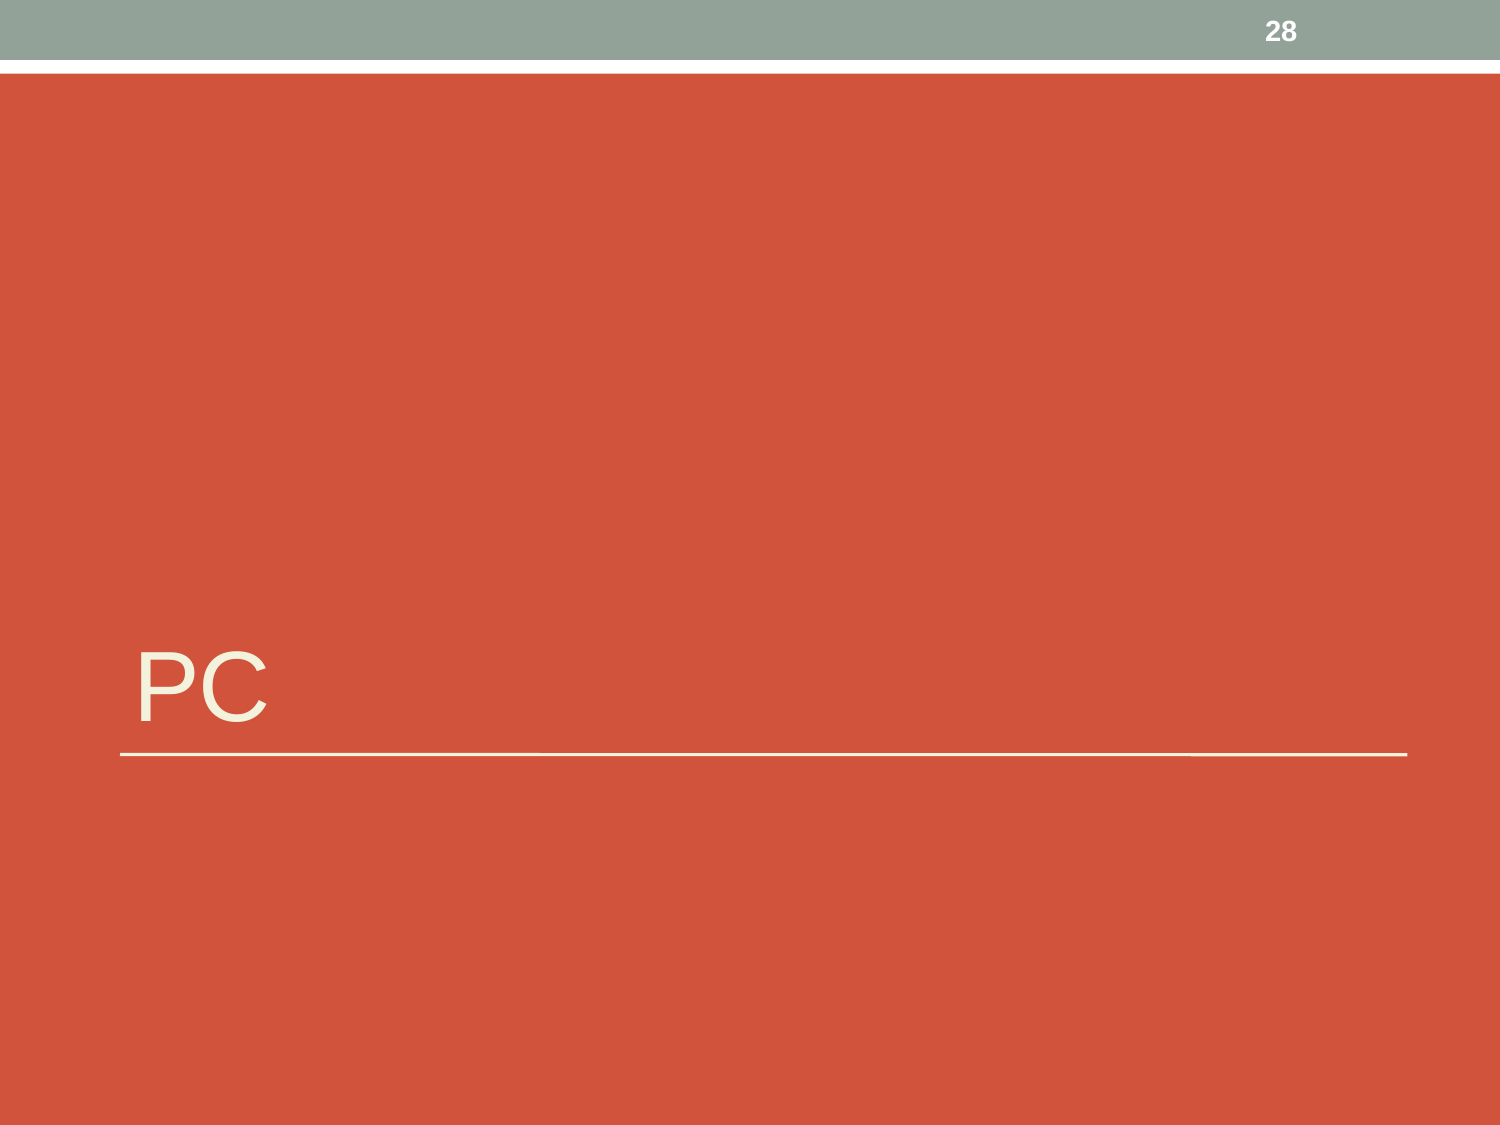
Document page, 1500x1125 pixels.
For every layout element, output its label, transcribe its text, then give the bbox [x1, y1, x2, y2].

title PC [118, 387, 1394, 749]
slide_number 28 [1250, 3, 1425, 57]
